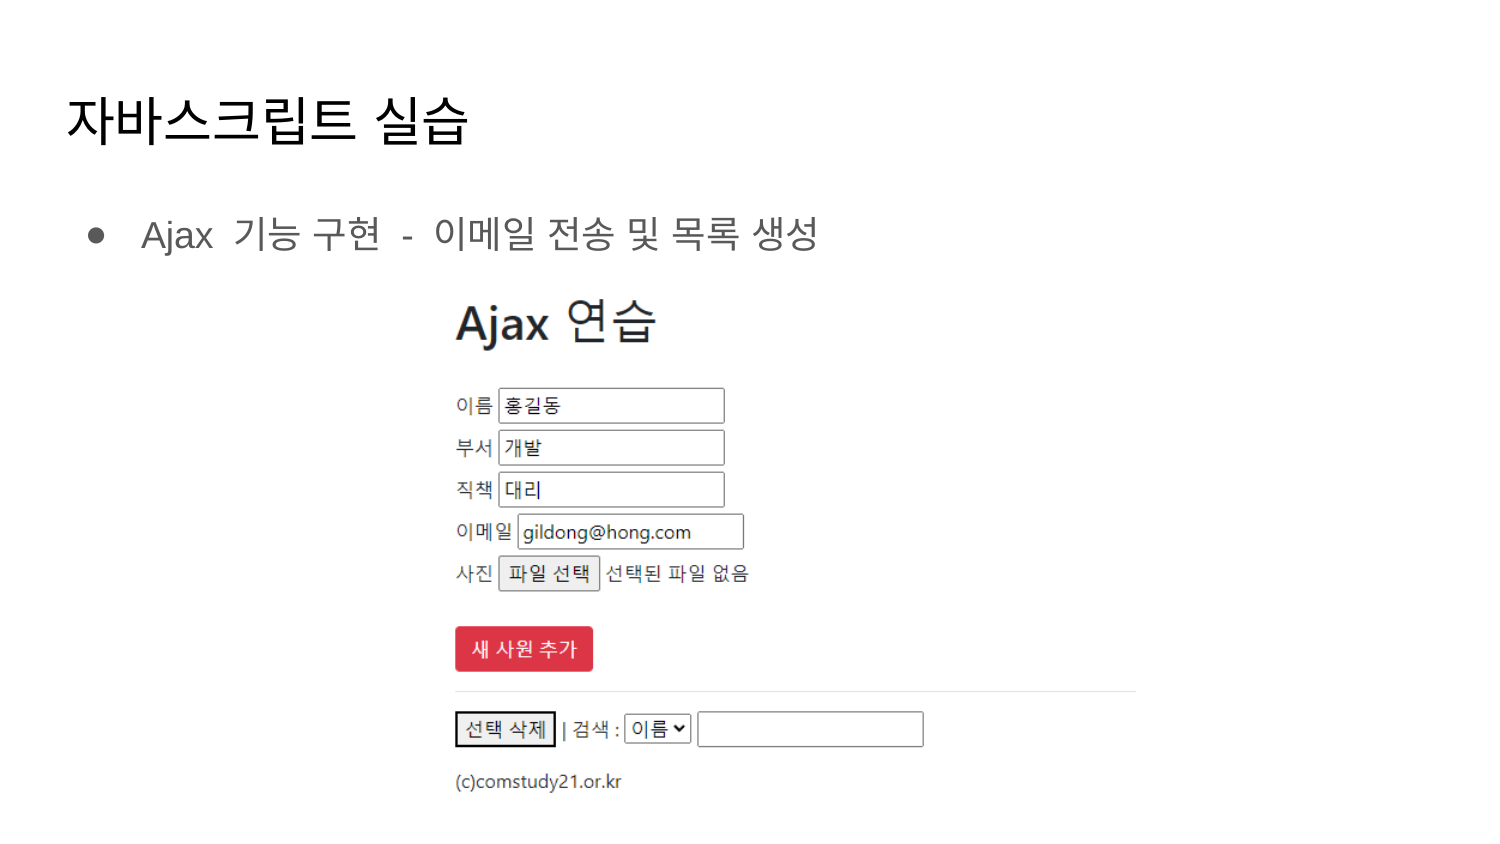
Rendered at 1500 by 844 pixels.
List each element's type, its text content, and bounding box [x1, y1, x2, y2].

list Ajax 기능 구현 - 이메일 전송 및 목록 생성 [51, 189, 1449, 366]
title 자바스크립트 실습 [51, 72, 1449, 167]
picture [429, 291, 1137, 812]
